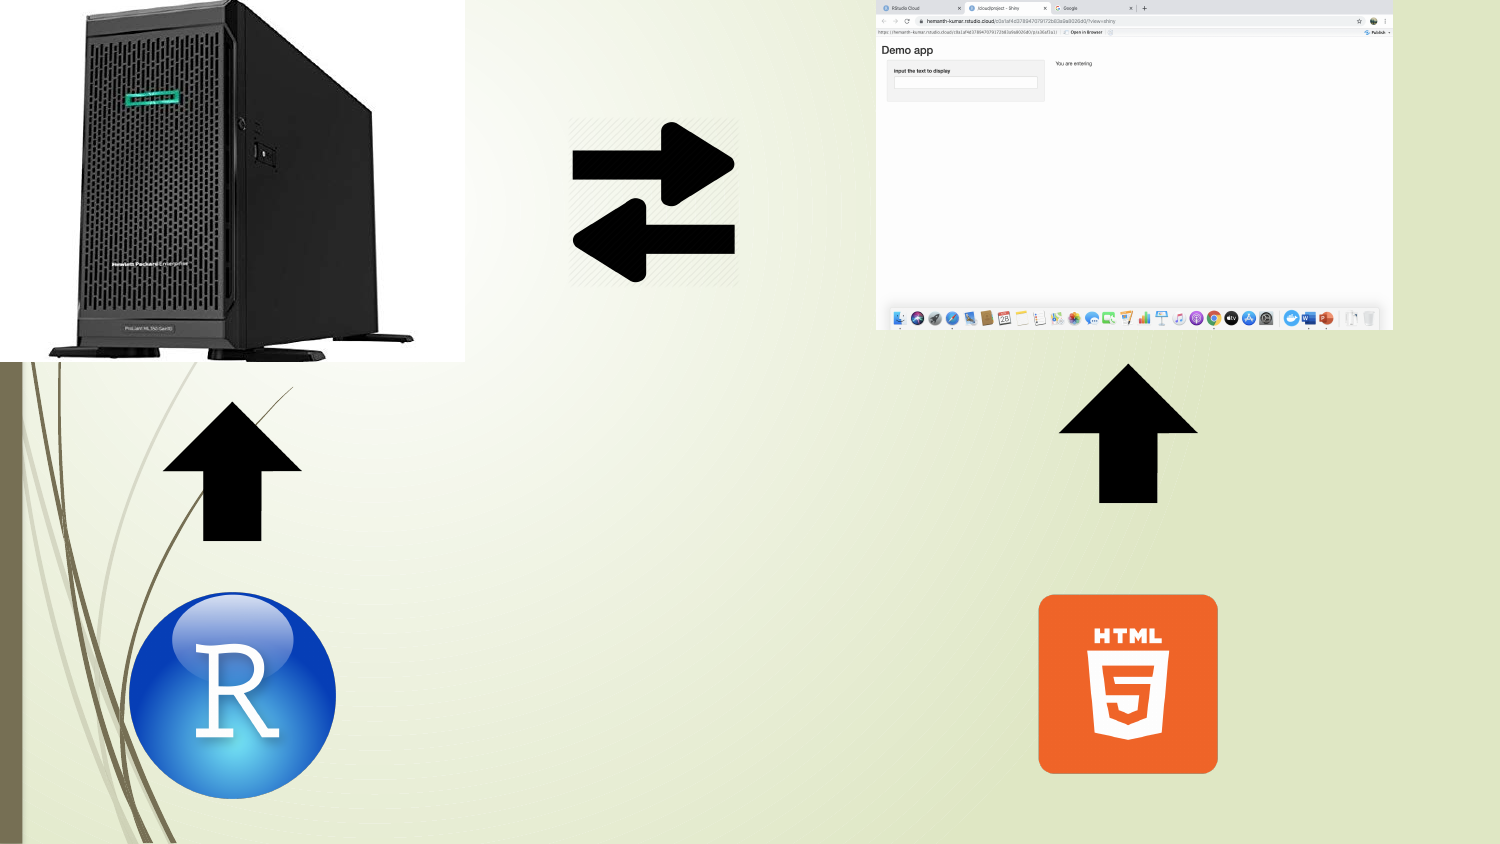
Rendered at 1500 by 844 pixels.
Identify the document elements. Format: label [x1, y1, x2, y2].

picture [1034, 339, 1221, 526]
picture [139, 377, 326, 564]
list [0, 0, 466, 363]
picture [1034, 590, 1221, 777]
picture [127, 590, 337, 801]
picture [876, 0, 1393, 330]
picture [567, 116, 740, 289]
